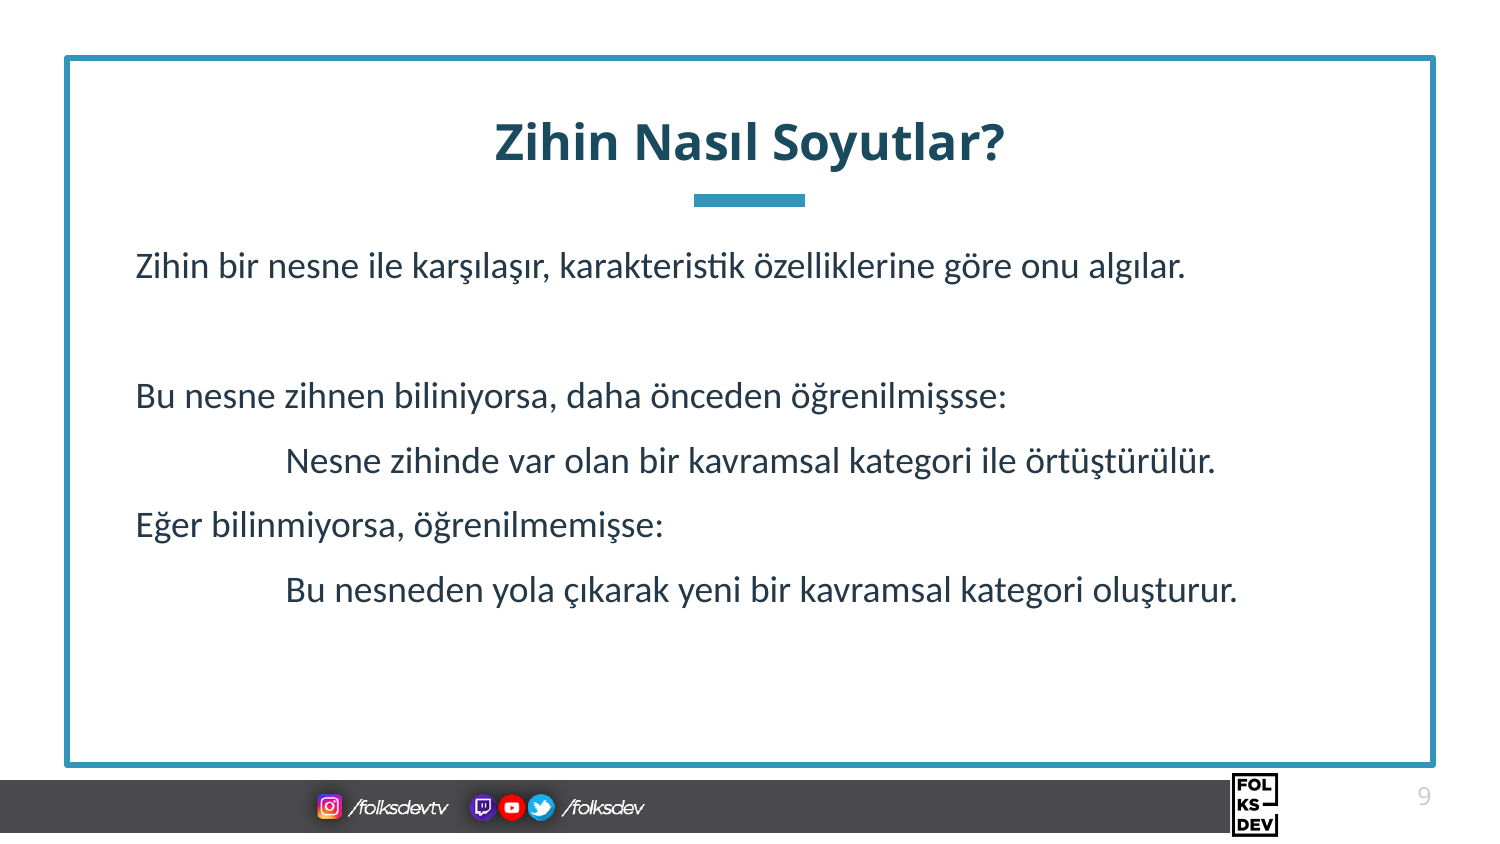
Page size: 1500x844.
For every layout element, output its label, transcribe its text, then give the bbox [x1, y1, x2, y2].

picture [0, 773, 1279, 837]
title Zihin Nasıl Soyutlar? [0, 35, 1500, 186]
list Zihin bir nesne ile karşılaşır, karakteristik özelliklerine göre onu algılar. Bu nesne zihnen biliniyorsa, daha önceden öğrenilmişsse: Nesne zihinde var olan bir kavramsal kategori ile örtüştürülür. Eğer bilinmiyorsa, öğrenilmemişse: Bu nesneden yola çıkarak yeni bir kavramsal kategori oluşturur. [97, 223, 1422, 664]
slide_number 9 [1402, 764, 1493, 830]
